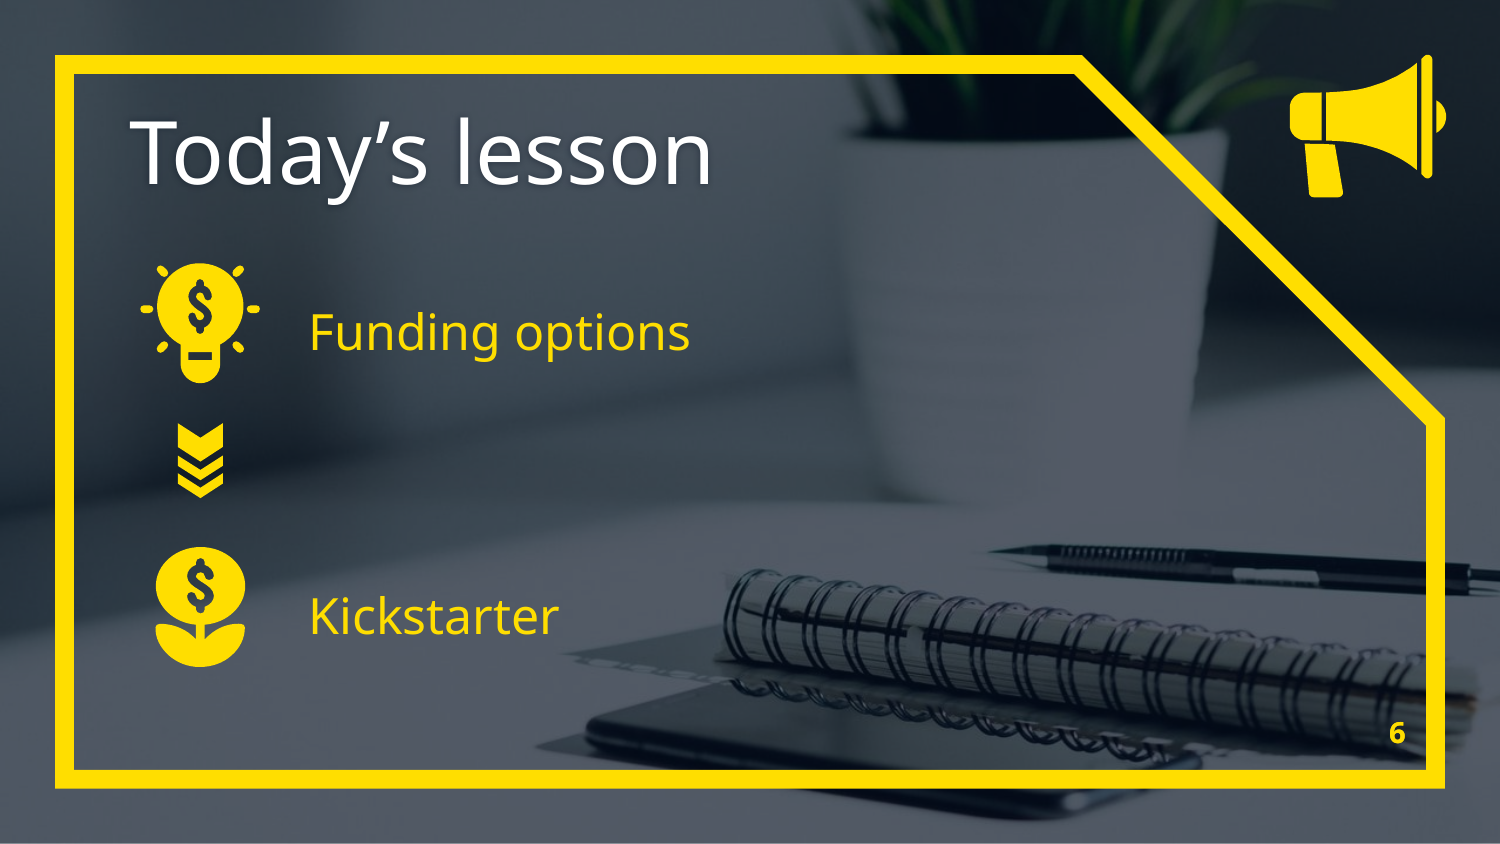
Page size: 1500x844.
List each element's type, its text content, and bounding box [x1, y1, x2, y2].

slide_number ‹#› [1366, 711, 1406, 755]
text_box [1289, 54, 1447, 198]
title Today’s lesson [129, 99, 1069, 202]
picture [0, 0, 1500, 844]
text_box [162, 437, 238, 484]
subtitle Kickstarter [308, 575, 1248, 639]
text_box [139, 263, 261, 384]
subtitle Funding options [308, 291, 1248, 355]
text_box [155, 547, 246, 667]
